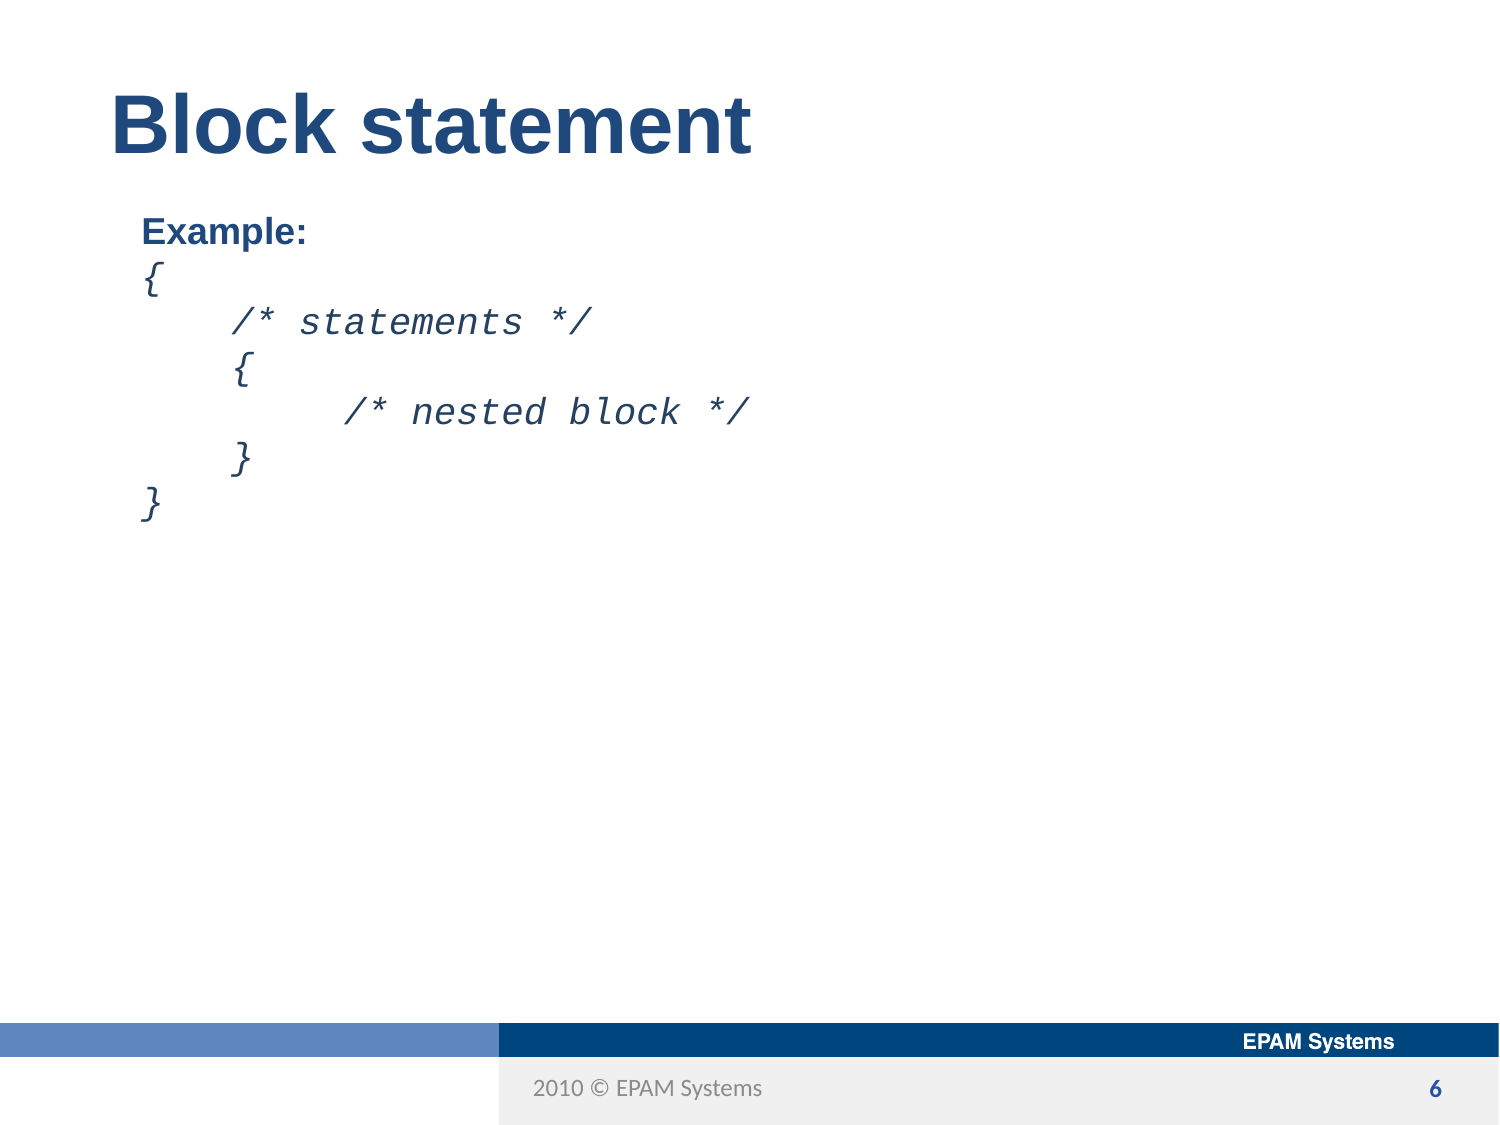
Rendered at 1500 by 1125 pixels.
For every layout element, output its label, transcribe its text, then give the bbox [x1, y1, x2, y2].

text_box Example: { /* statements */ { /* nested block */ } } [126, 199, 764, 530]
list Block statement [49, 62, 1500, 176]
